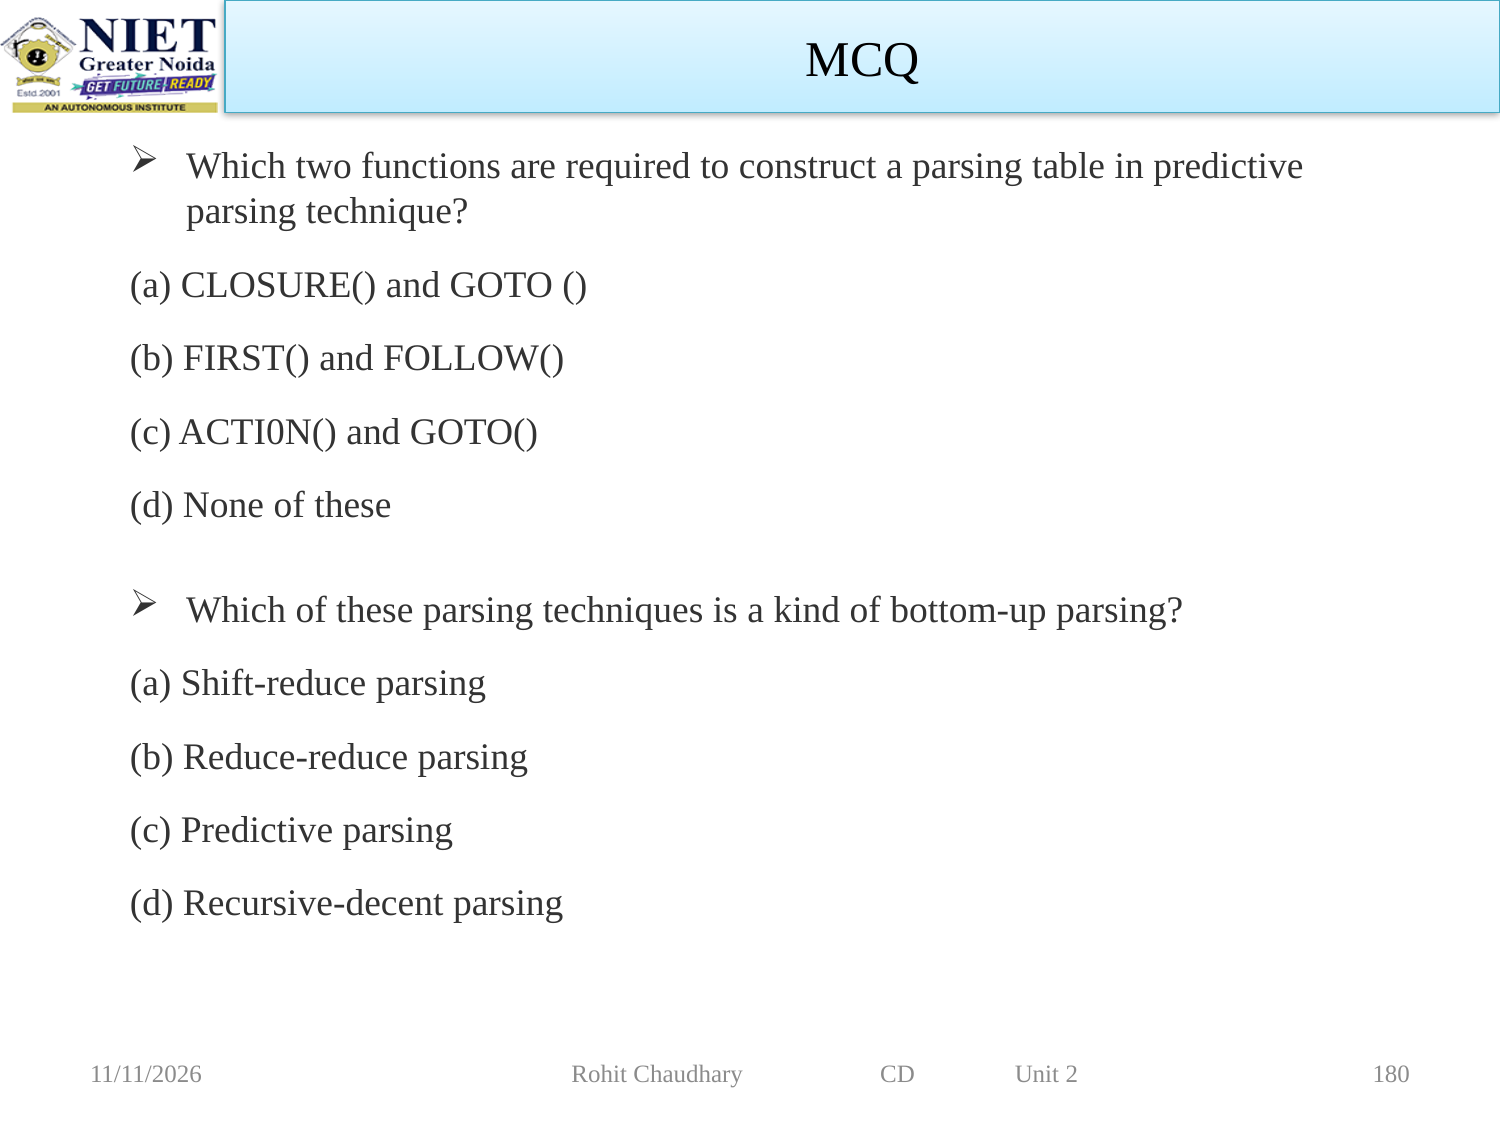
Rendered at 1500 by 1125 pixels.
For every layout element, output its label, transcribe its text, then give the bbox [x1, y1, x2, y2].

footer Rohit Chaudhary CD Unit 2 [412, 1042, 1238, 1103]
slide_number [75, 1042, 412, 1103]
list Which two functions are required to construct a parsing table in predictive parsing technique? (a) CLOSURE() and GOTO () (b) FIRST() and FOLLOW() (c) ACTI0N() and GOTO() (d) None of these Which of these parsing techniques is a kind of bottom-up parsing? (a) Shift-reduce parsing (b) Reduce-reduce parsing (c) Predictive parsing (d) Recursive-decent parsing [114, 134, 1465, 877]
text_box MCQ [224, 0, 1500, 113]
picture [0, 16, 218, 113]
slide_number 180 [1238, 1042, 1425, 1103]
